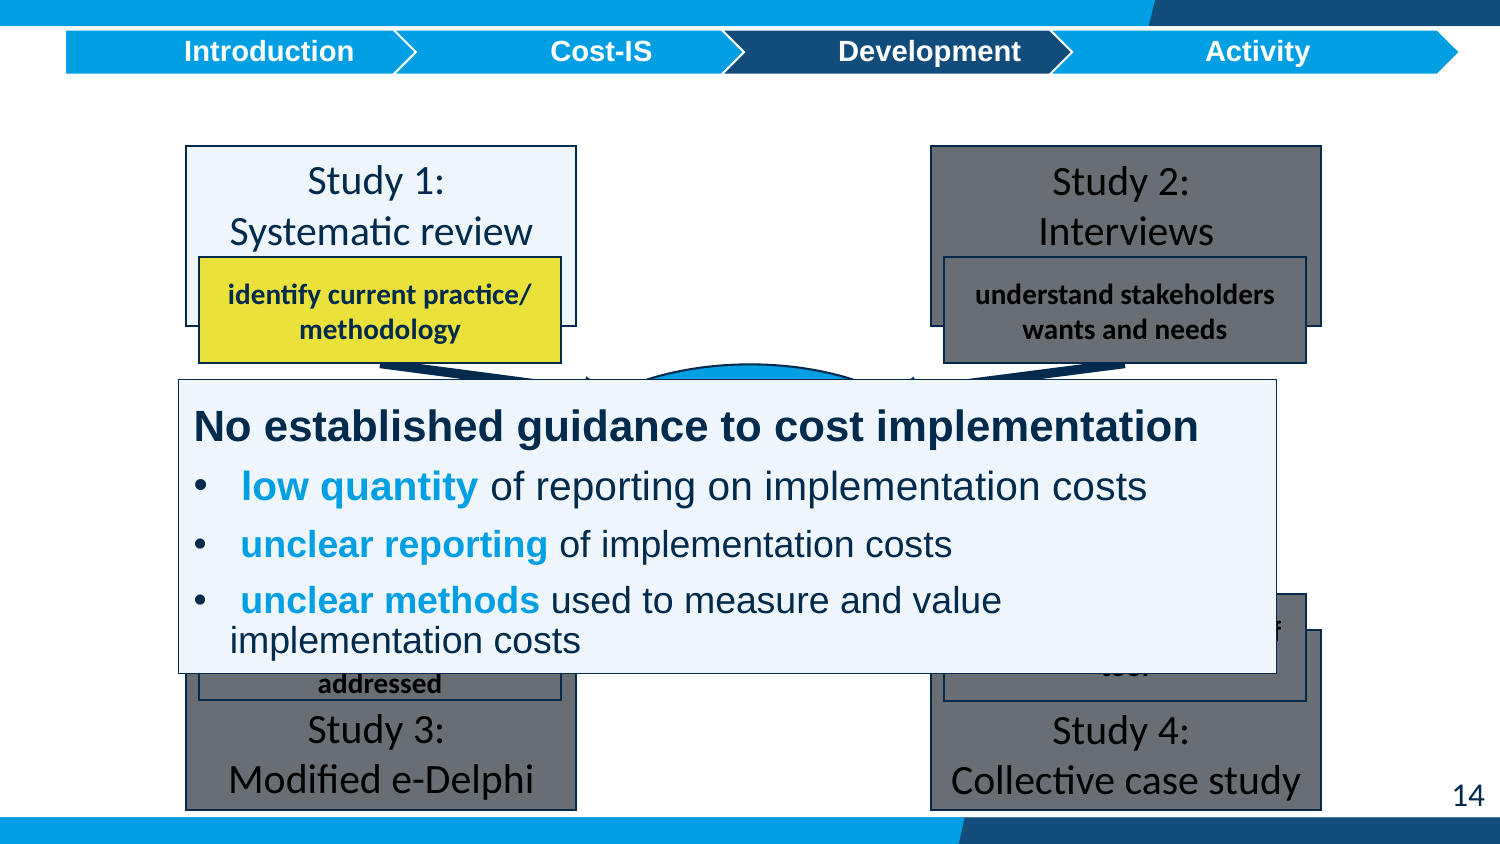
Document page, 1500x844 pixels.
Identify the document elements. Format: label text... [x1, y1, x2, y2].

text_box No established guidance to cost implementation low quantity of reporting on implementation costs unclear reporting of implementation costs unclear methods used to measure and value implementation costs [178, 379, 1277, 674]
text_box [64, 29, 1461, 75]
picture [0, 0, 1500, 844]
slide_number 14 [1162, 770, 1500, 816]
text_box understand stakeholders wants and needs [943, 256, 1307, 364]
text_box Cost-IS [645, 363, 855, 379]
text_box Study 1: Systematic review [185, 145, 577, 327]
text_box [451, 535, 541, 559]
text_box Study 3: Modified e-Delphi [185, 674, 577, 811]
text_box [887, 363, 1125, 395]
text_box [380, 363, 613, 395]
text_box identify current practice/ methodology [198, 256, 562, 364]
text_box preliminarily validation of tool [943, 593, 1307, 702]
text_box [887, 537, 1125, 595]
text_box Study 4: Collective case study [930, 629, 1322, 811]
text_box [380, 537, 613, 594]
text_box Study 2: Interviews [930, 145, 1322, 327]
text_box confirm stakeholders’ wants and needs are addressed [198, 674, 562, 701]
